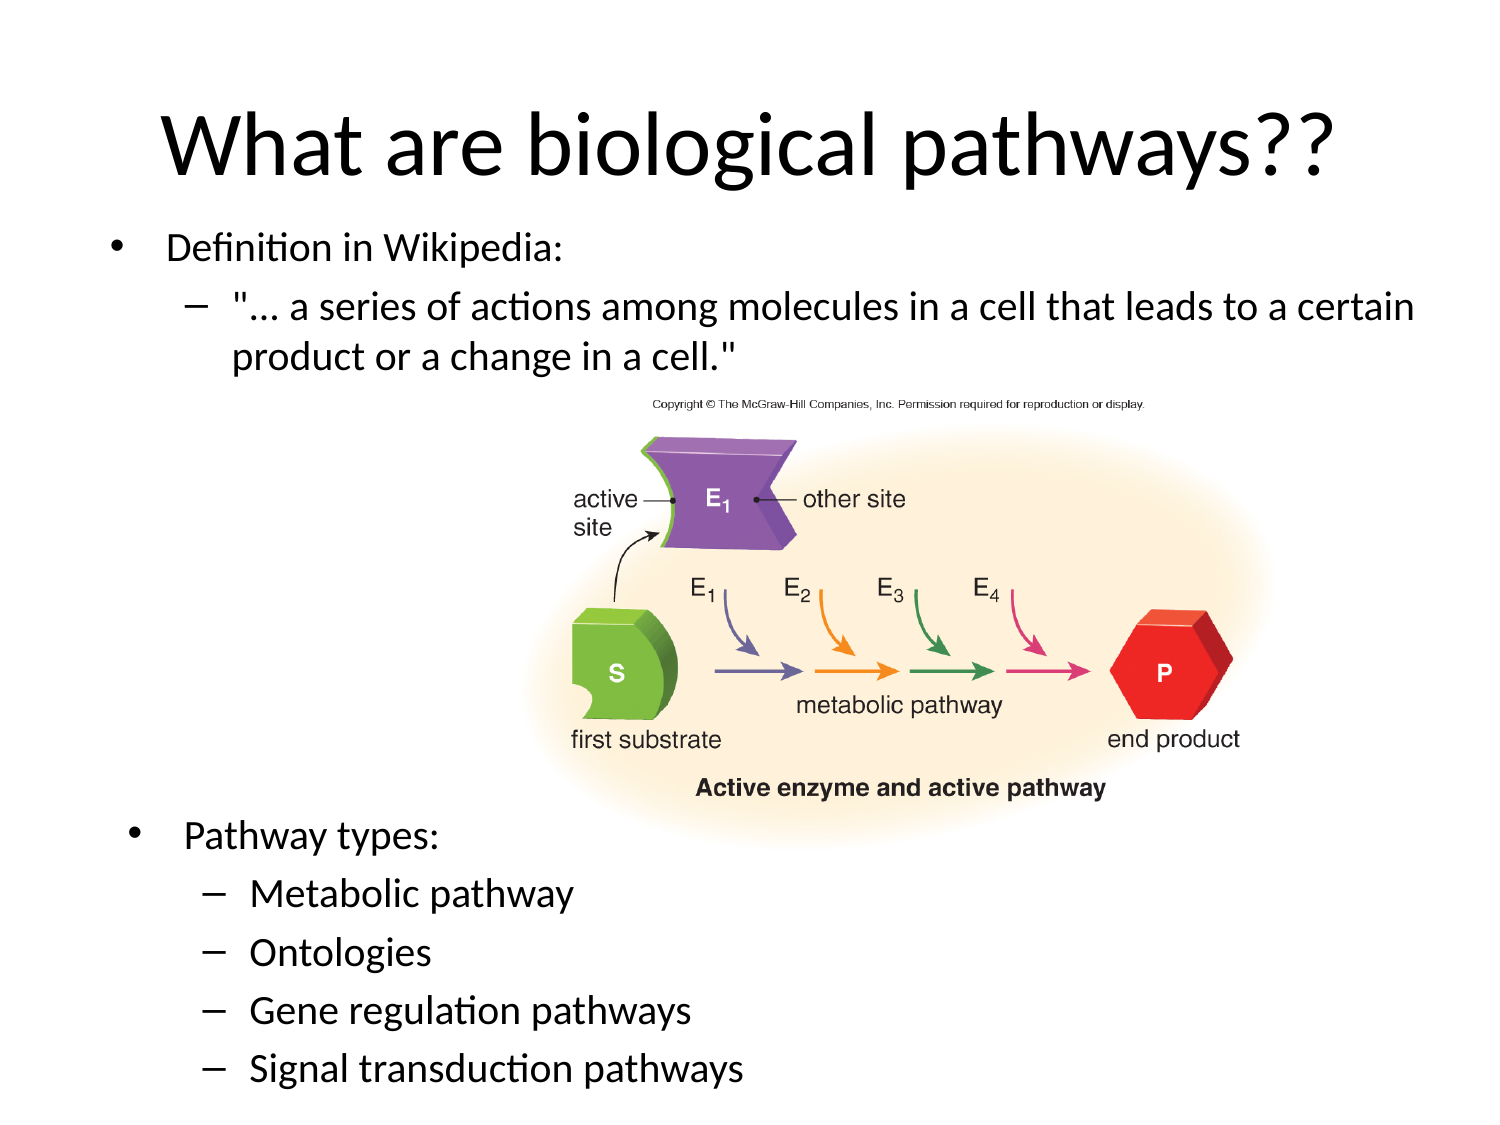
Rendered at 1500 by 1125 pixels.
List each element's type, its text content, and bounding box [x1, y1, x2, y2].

title What are biological pathways?? [75, 45, 1425, 233]
picture [515, 398, 1282, 854]
text_box Definition in Wikipedia: "... a series of actions among molecules in a cell that leads to a certain product or a change in a cell." [94, 212, 1445, 412]
list Pathway types: Metabolic pathway Ontologies Gene regulation pathways Signal transduction pathways [112, 800, 1463, 1109]
